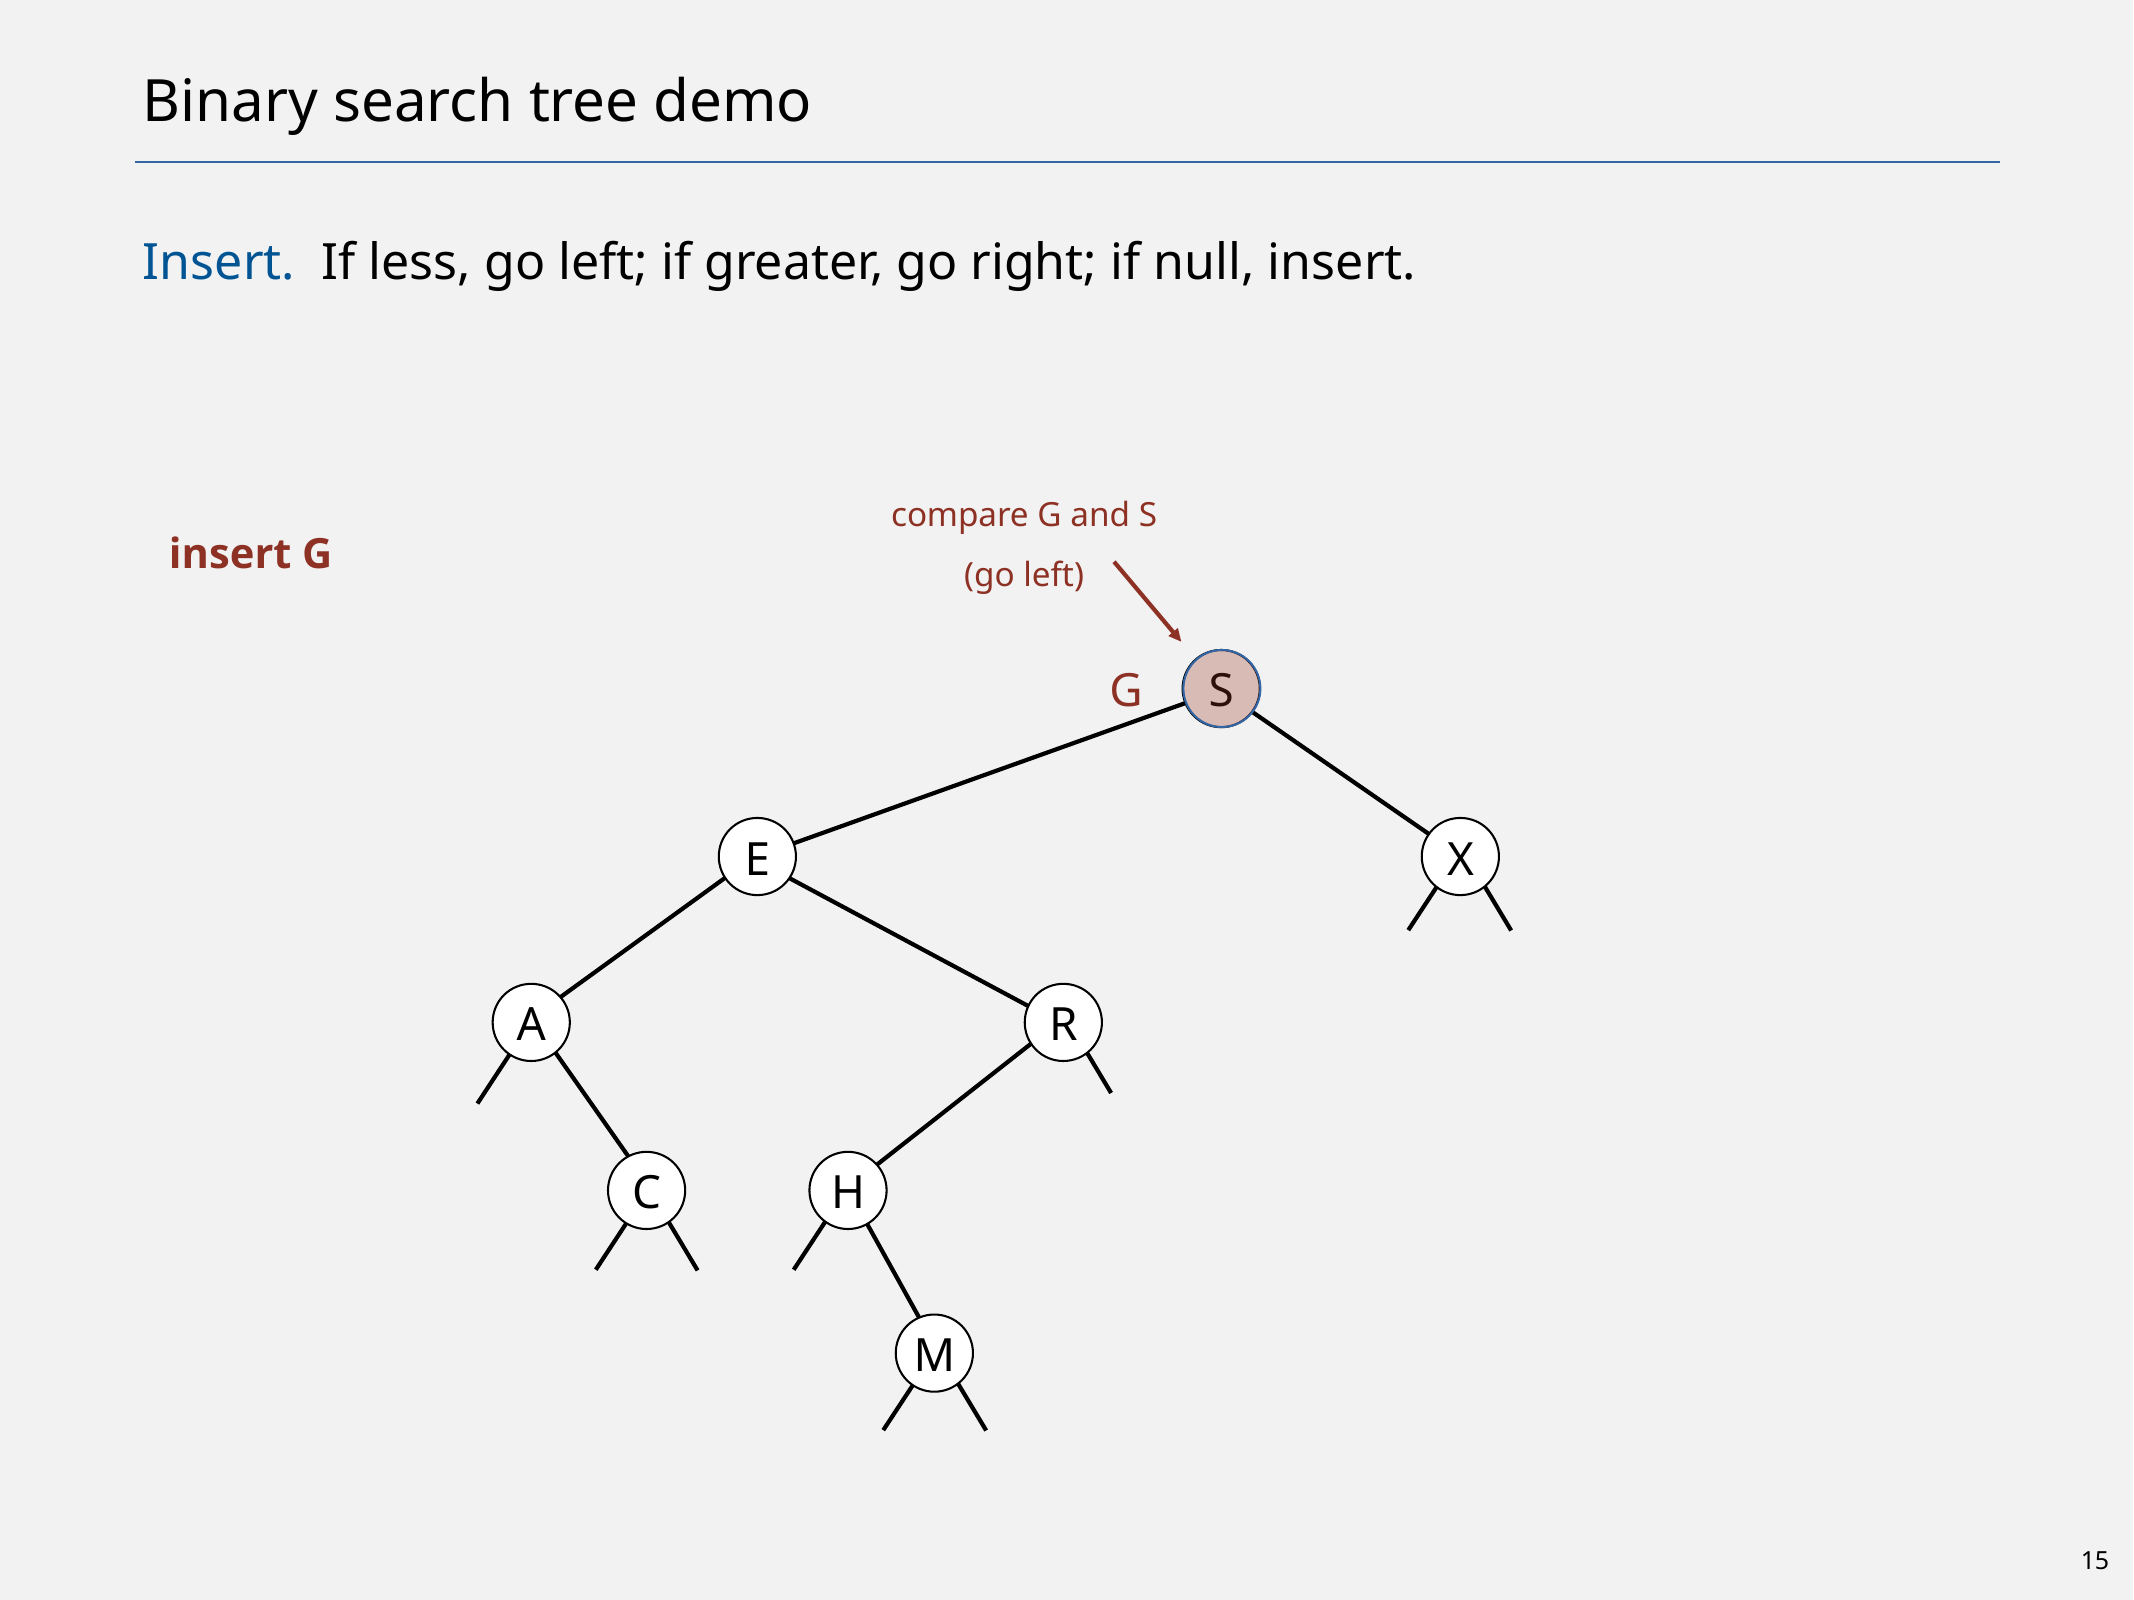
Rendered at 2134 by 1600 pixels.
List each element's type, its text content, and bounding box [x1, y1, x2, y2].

title Binary search tree demo [132, 0, 2001, 134]
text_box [477, 649, 1512, 1431]
slide_number 15 [2069, 1537, 2121, 1587]
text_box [867, 472, 1182, 642]
list Insert. If less, go left; if greater, go right; if null, insert. [132, 207, 2001, 1543]
text_box insert G [159, 527, 343, 578]
